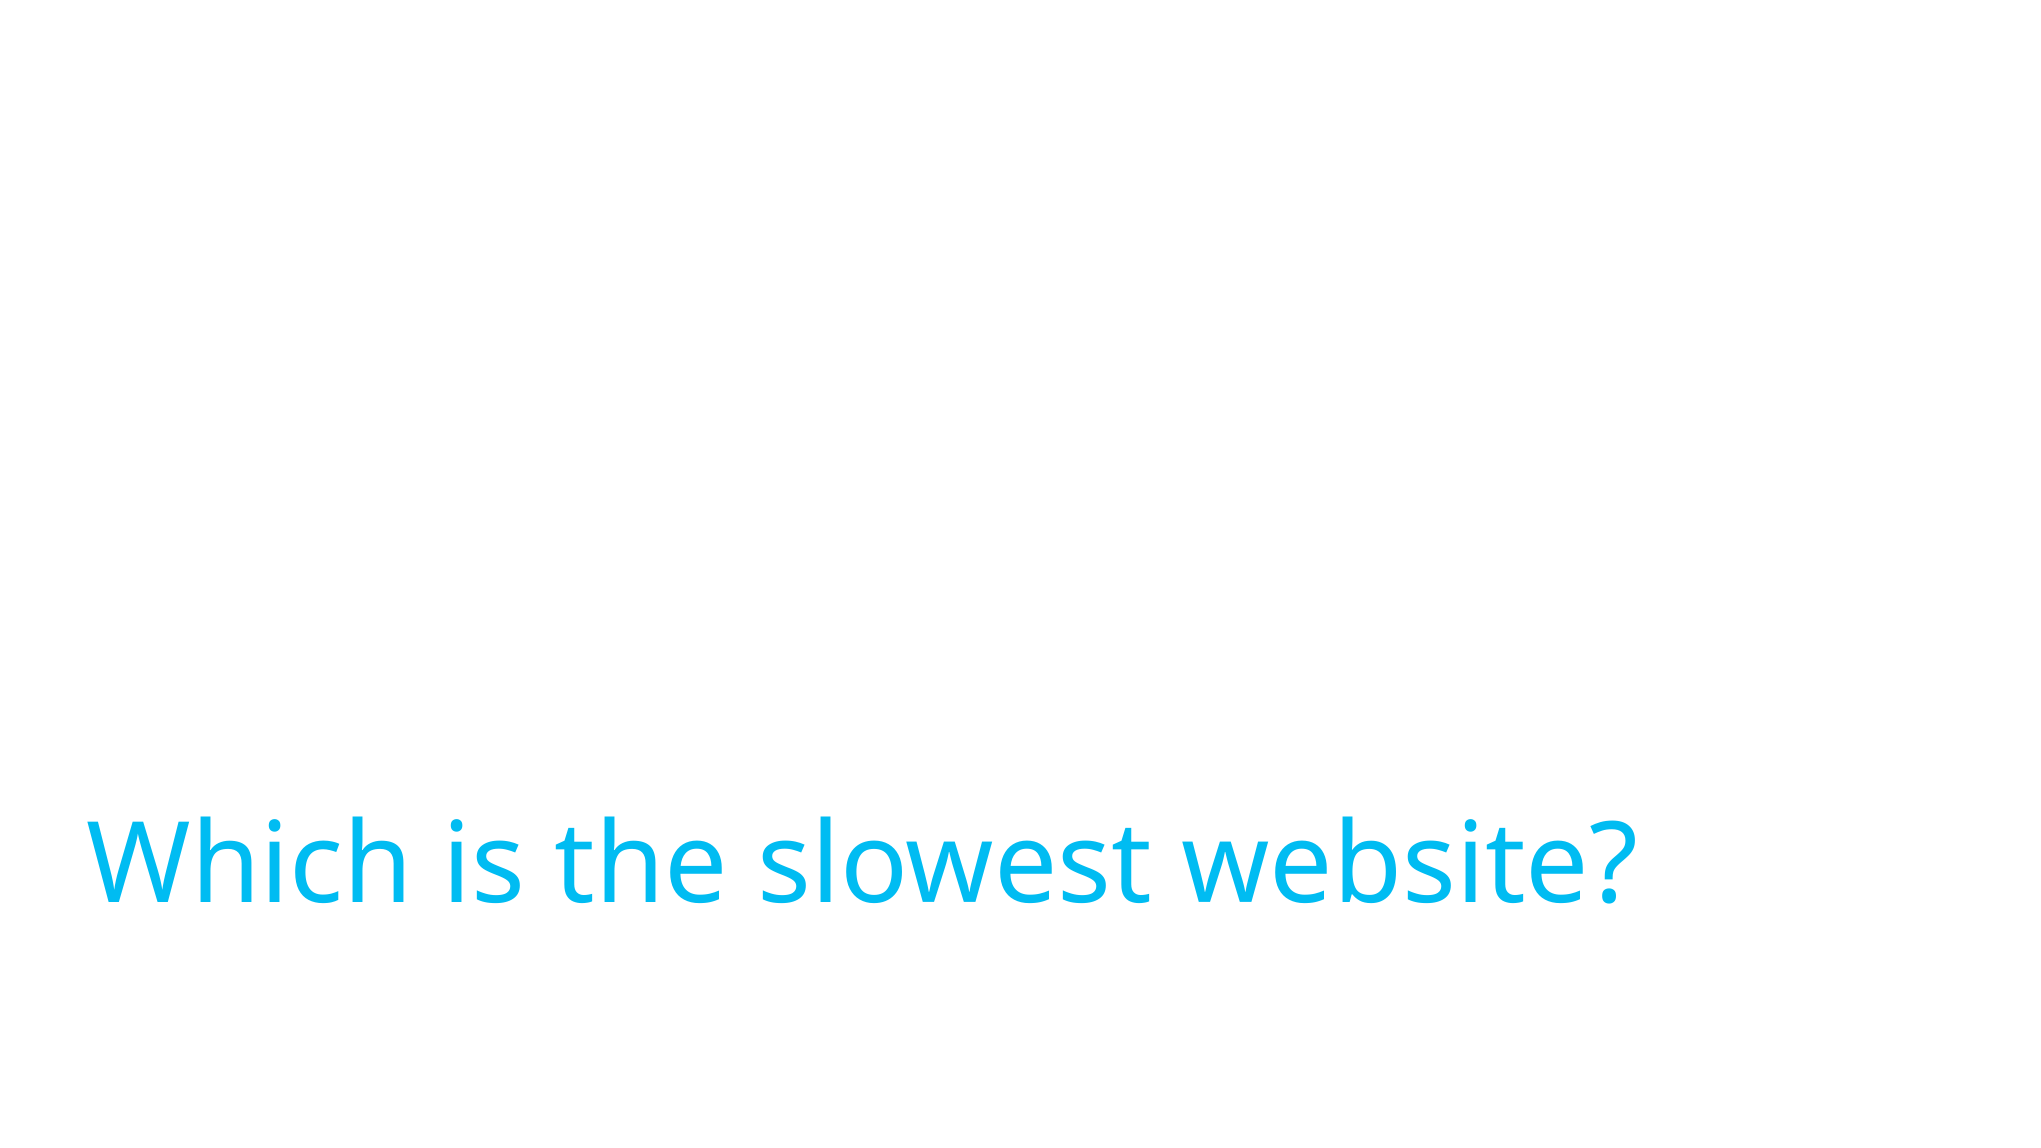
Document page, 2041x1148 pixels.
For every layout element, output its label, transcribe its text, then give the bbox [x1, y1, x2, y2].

title Which is the slowest website? [86, 790, 1953, 927]
